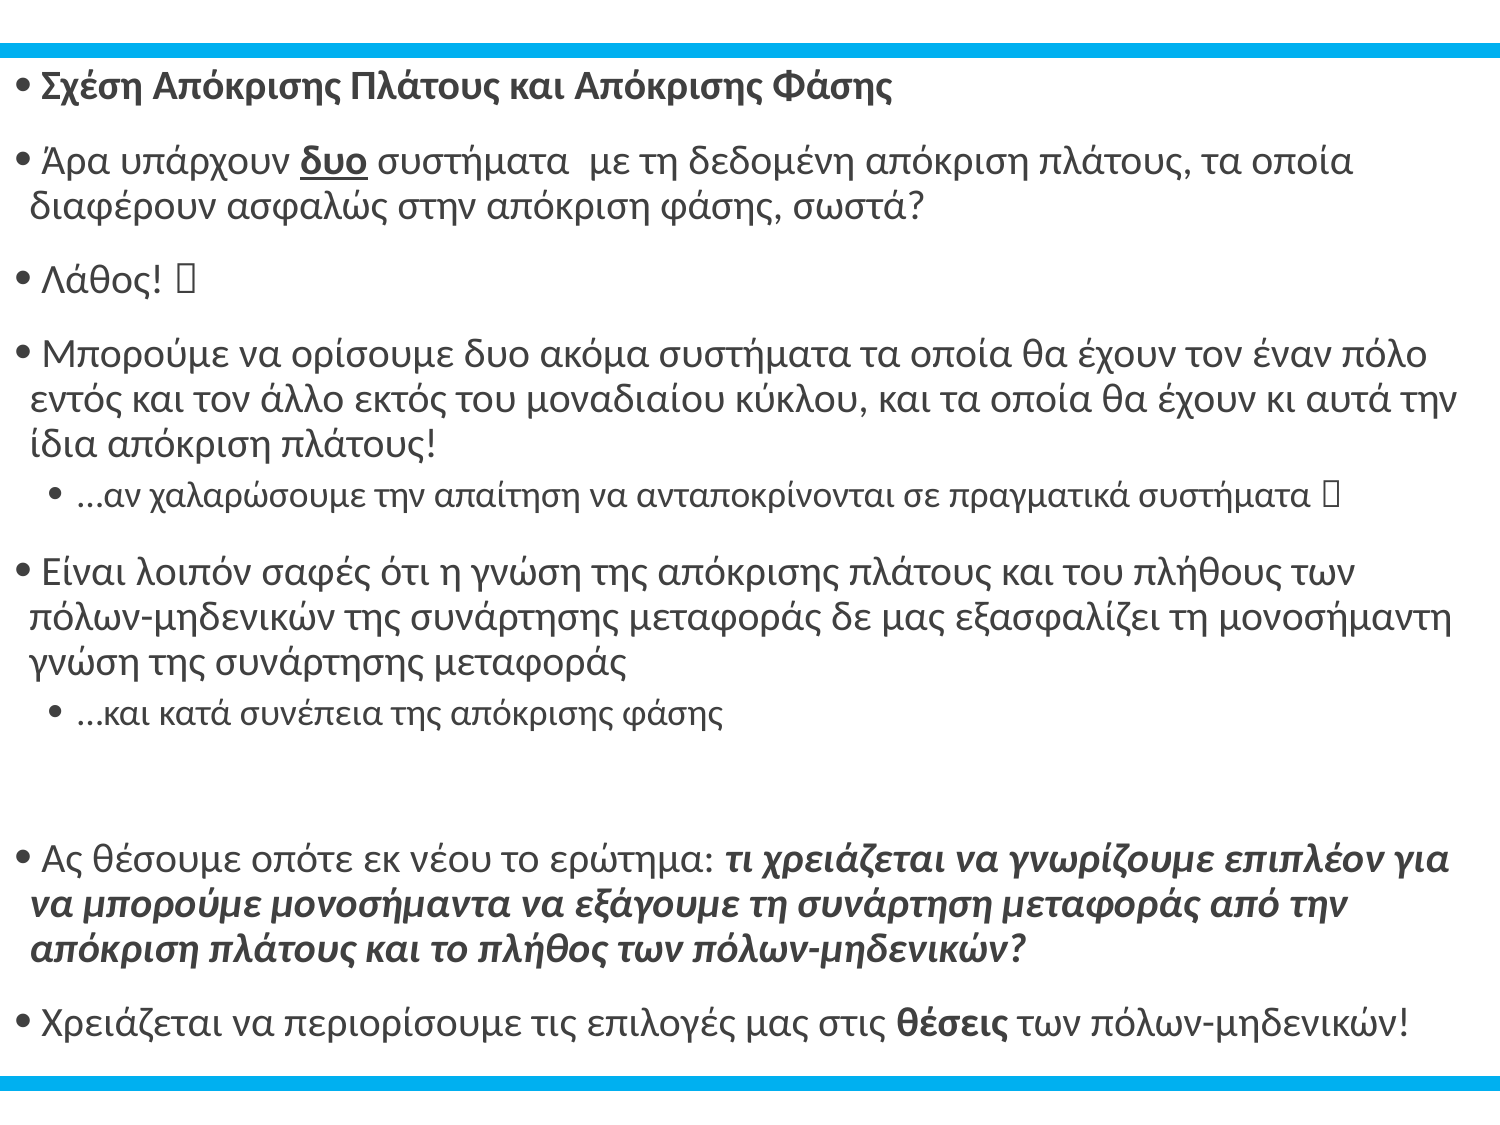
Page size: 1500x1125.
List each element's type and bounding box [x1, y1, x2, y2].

text_box [0, 1076, 1500, 1091]
text_box [0, 43, 1500, 58]
